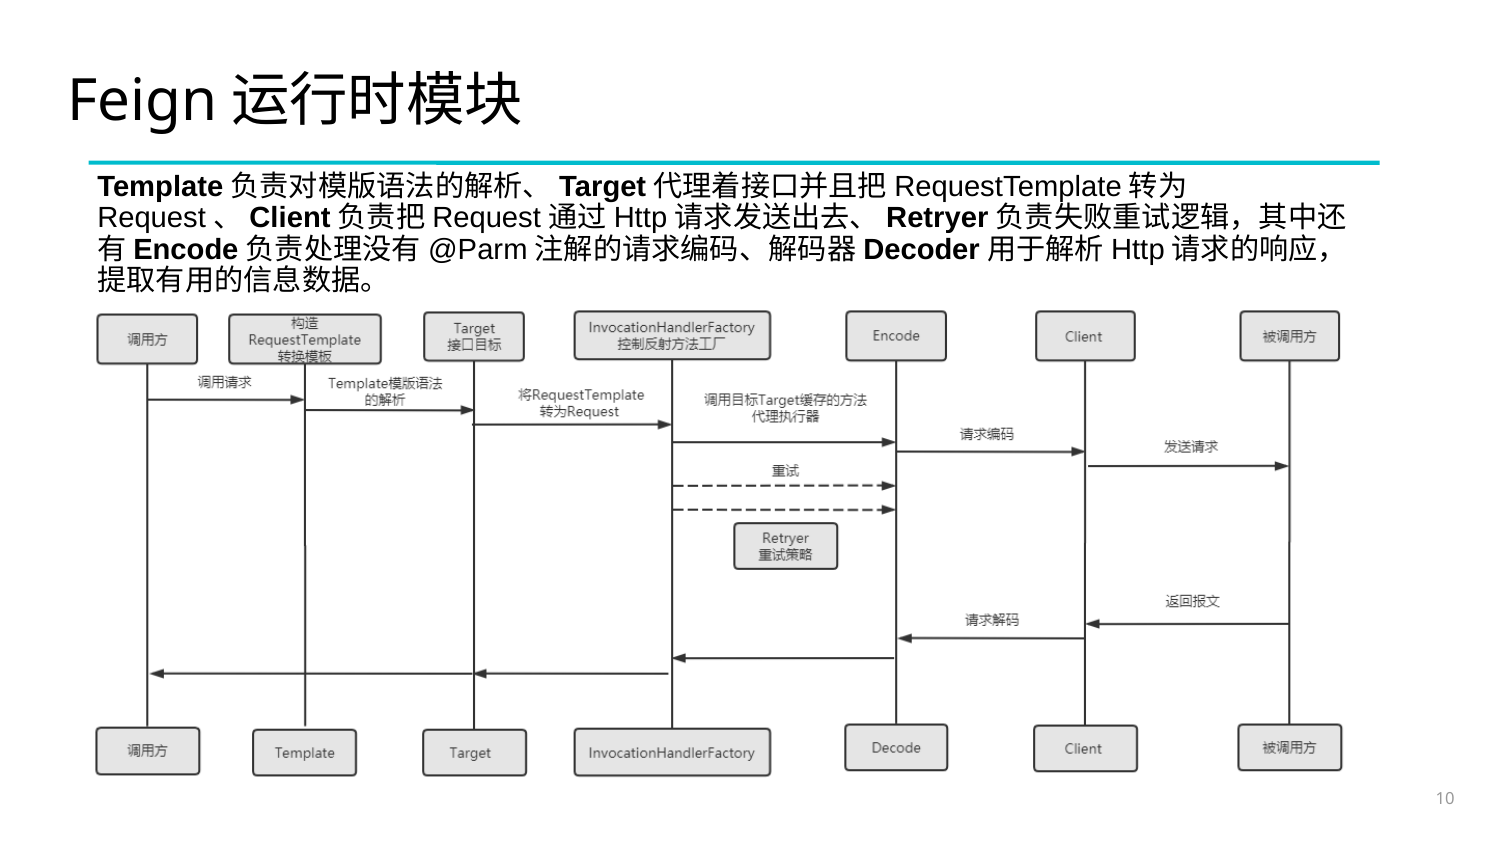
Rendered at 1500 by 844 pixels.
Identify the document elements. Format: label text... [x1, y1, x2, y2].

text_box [88, 162, 1380, 309]
slide_number 10 [1379, 773, 1470, 805]
title Feign运行时模块 [67, 62, 1380, 138]
picture [82, 299, 1365, 792]
